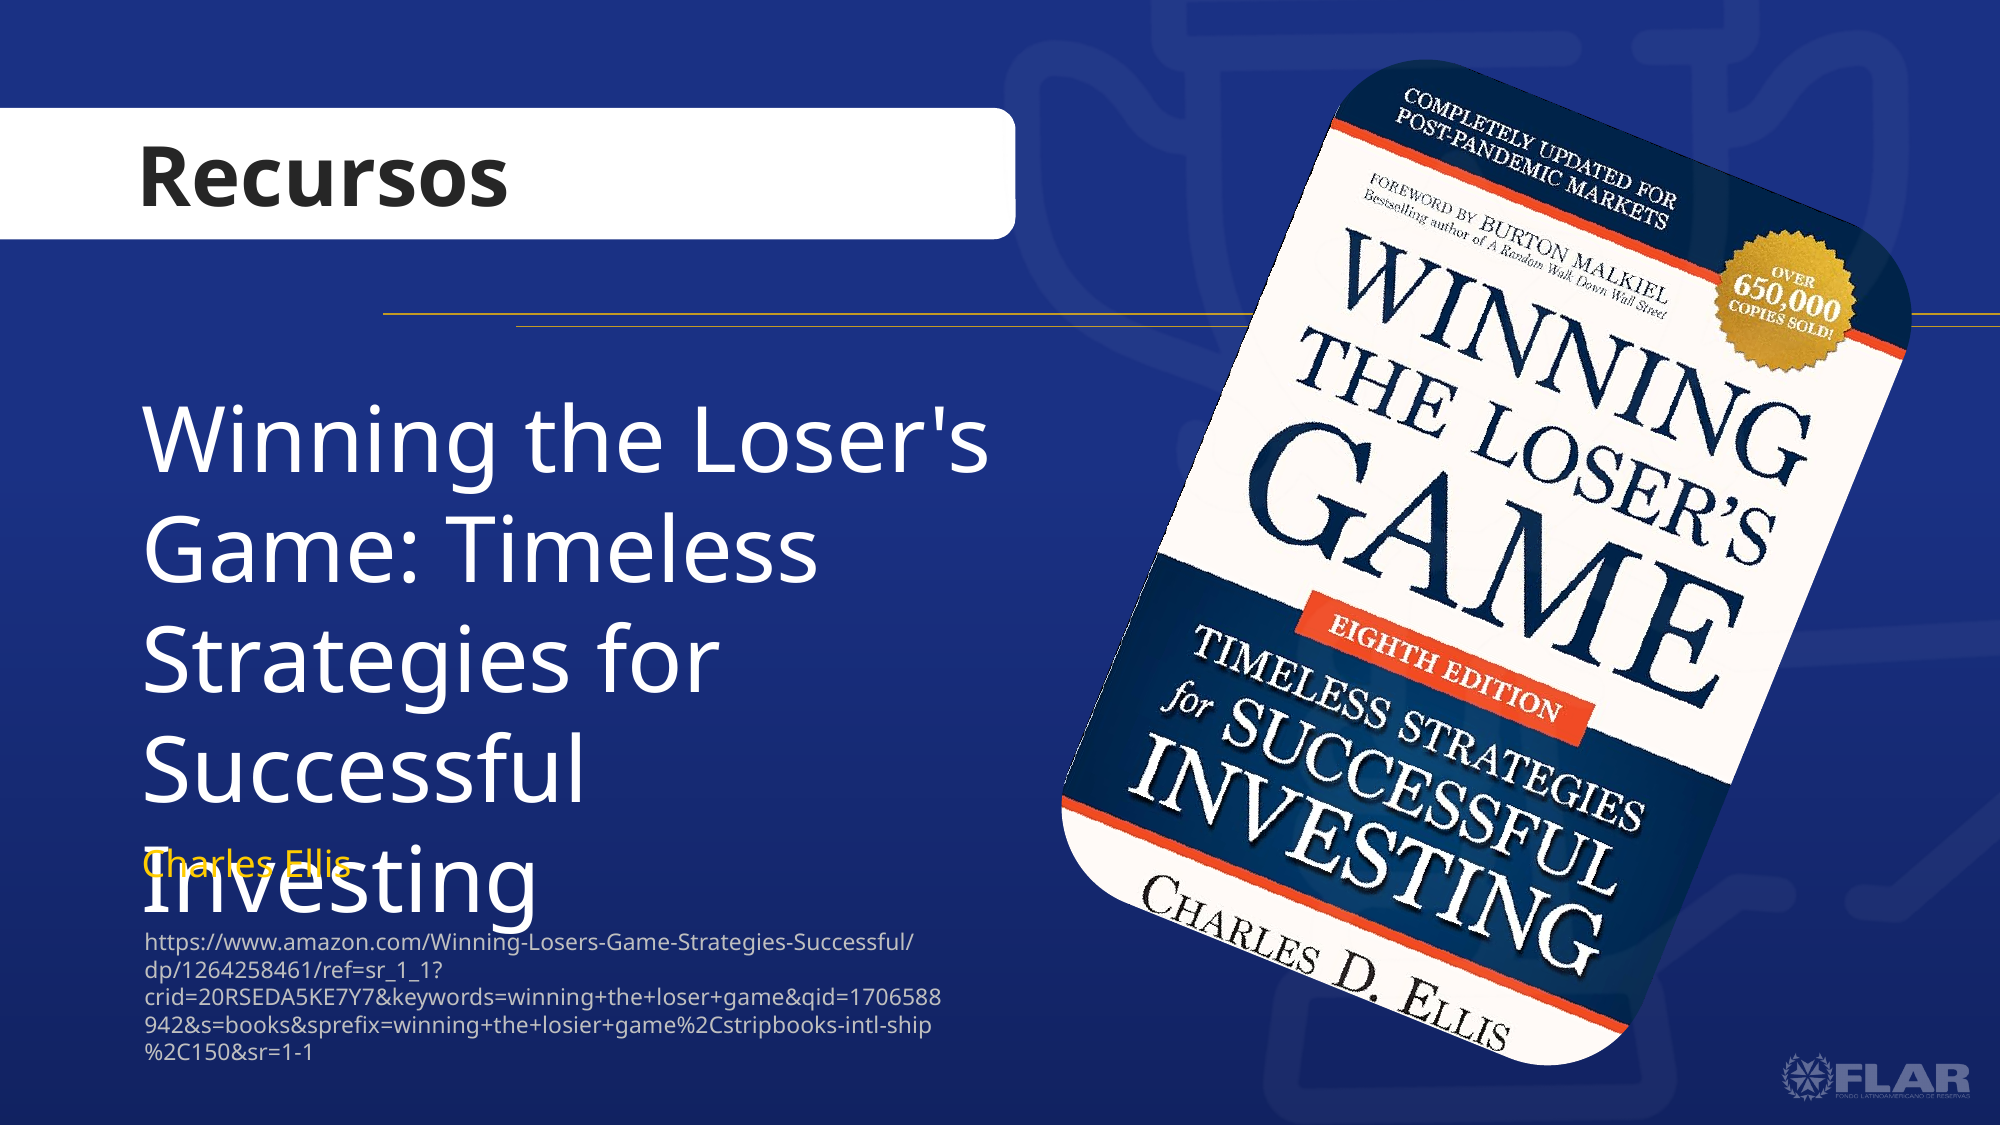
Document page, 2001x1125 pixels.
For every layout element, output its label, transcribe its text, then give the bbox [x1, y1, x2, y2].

picture [869, 0, 2000, 1106]
text_box https://www.amazon.com/Winning-Losers-Game-Strategies-Successful/dp/1264258461/ref=sr_1_1?crid=20RSEDA5KE7Y7&keywords=winning+the+loser+game&qid=1706588942&s=books&sprefix=winning+the+losier+game%2Cstripbooks-intl-ship%2C150&sr=1-1 [129, 920, 869, 1073]
text_box Winning the Loser's Game: Timeless Strategies for Successful Investing [126, 373, 869, 938]
text_box Recursos [121, 115, 869, 231]
text_box Charles Ellis [126, 832, 514, 893]
text_box [0, 106, 869, 241]
